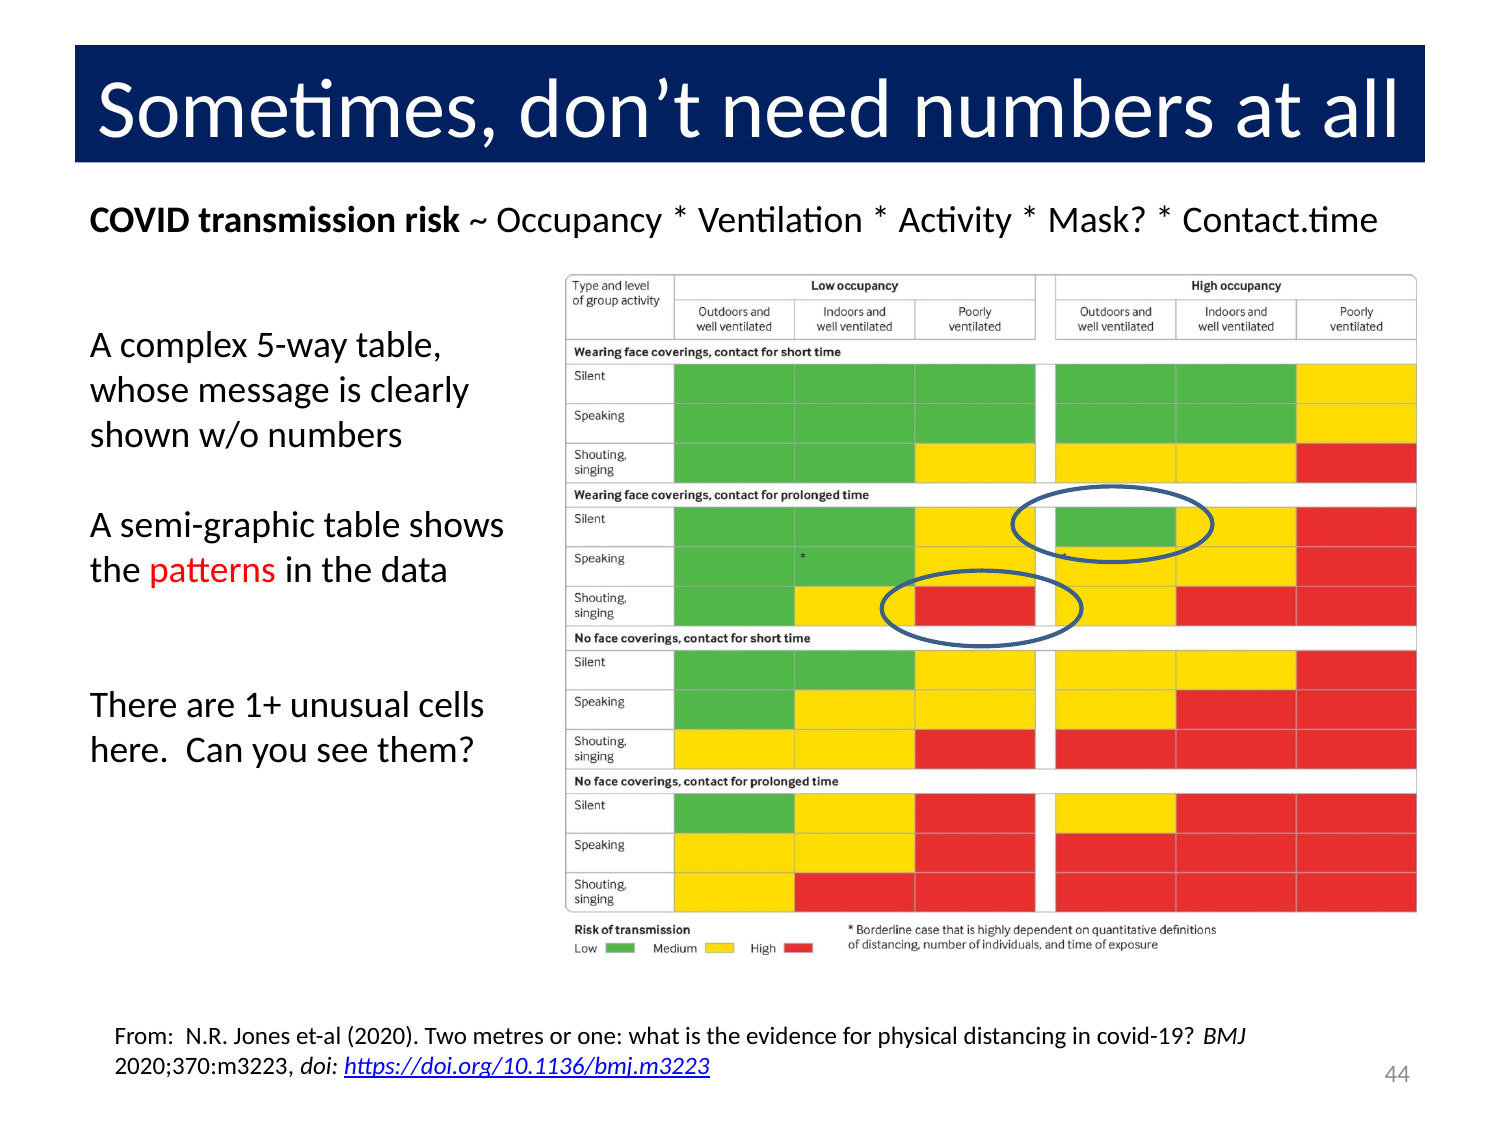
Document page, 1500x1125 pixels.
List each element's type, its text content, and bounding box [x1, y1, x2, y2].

title Sometimes, don’t need numbers at all [75, 45, 1425, 163]
text_box A complex 5-way table, whose message is clearly shown w/o numbers A semi-graphic table shows the patterns in the data There are 1+ unusual cells here. Can you see them? [74, 312, 525, 778]
slide_number 44 [1074, 1042, 1425, 1103]
text_box From: N.R. Jones et-al (2020). Two metres or one: what is the evidence for physical distancing in covid-19? BMJ 2020;370:m3223, doi: https://doi.org/10.1136/bmj.m3223 [99, 1012, 1388, 1088]
text_box COVID transmission risk ~ Occupancy * Ventilation * Activity * Mask? * Contact.time [74, 187, 1438, 248]
picture [565, 274, 1417, 956]
